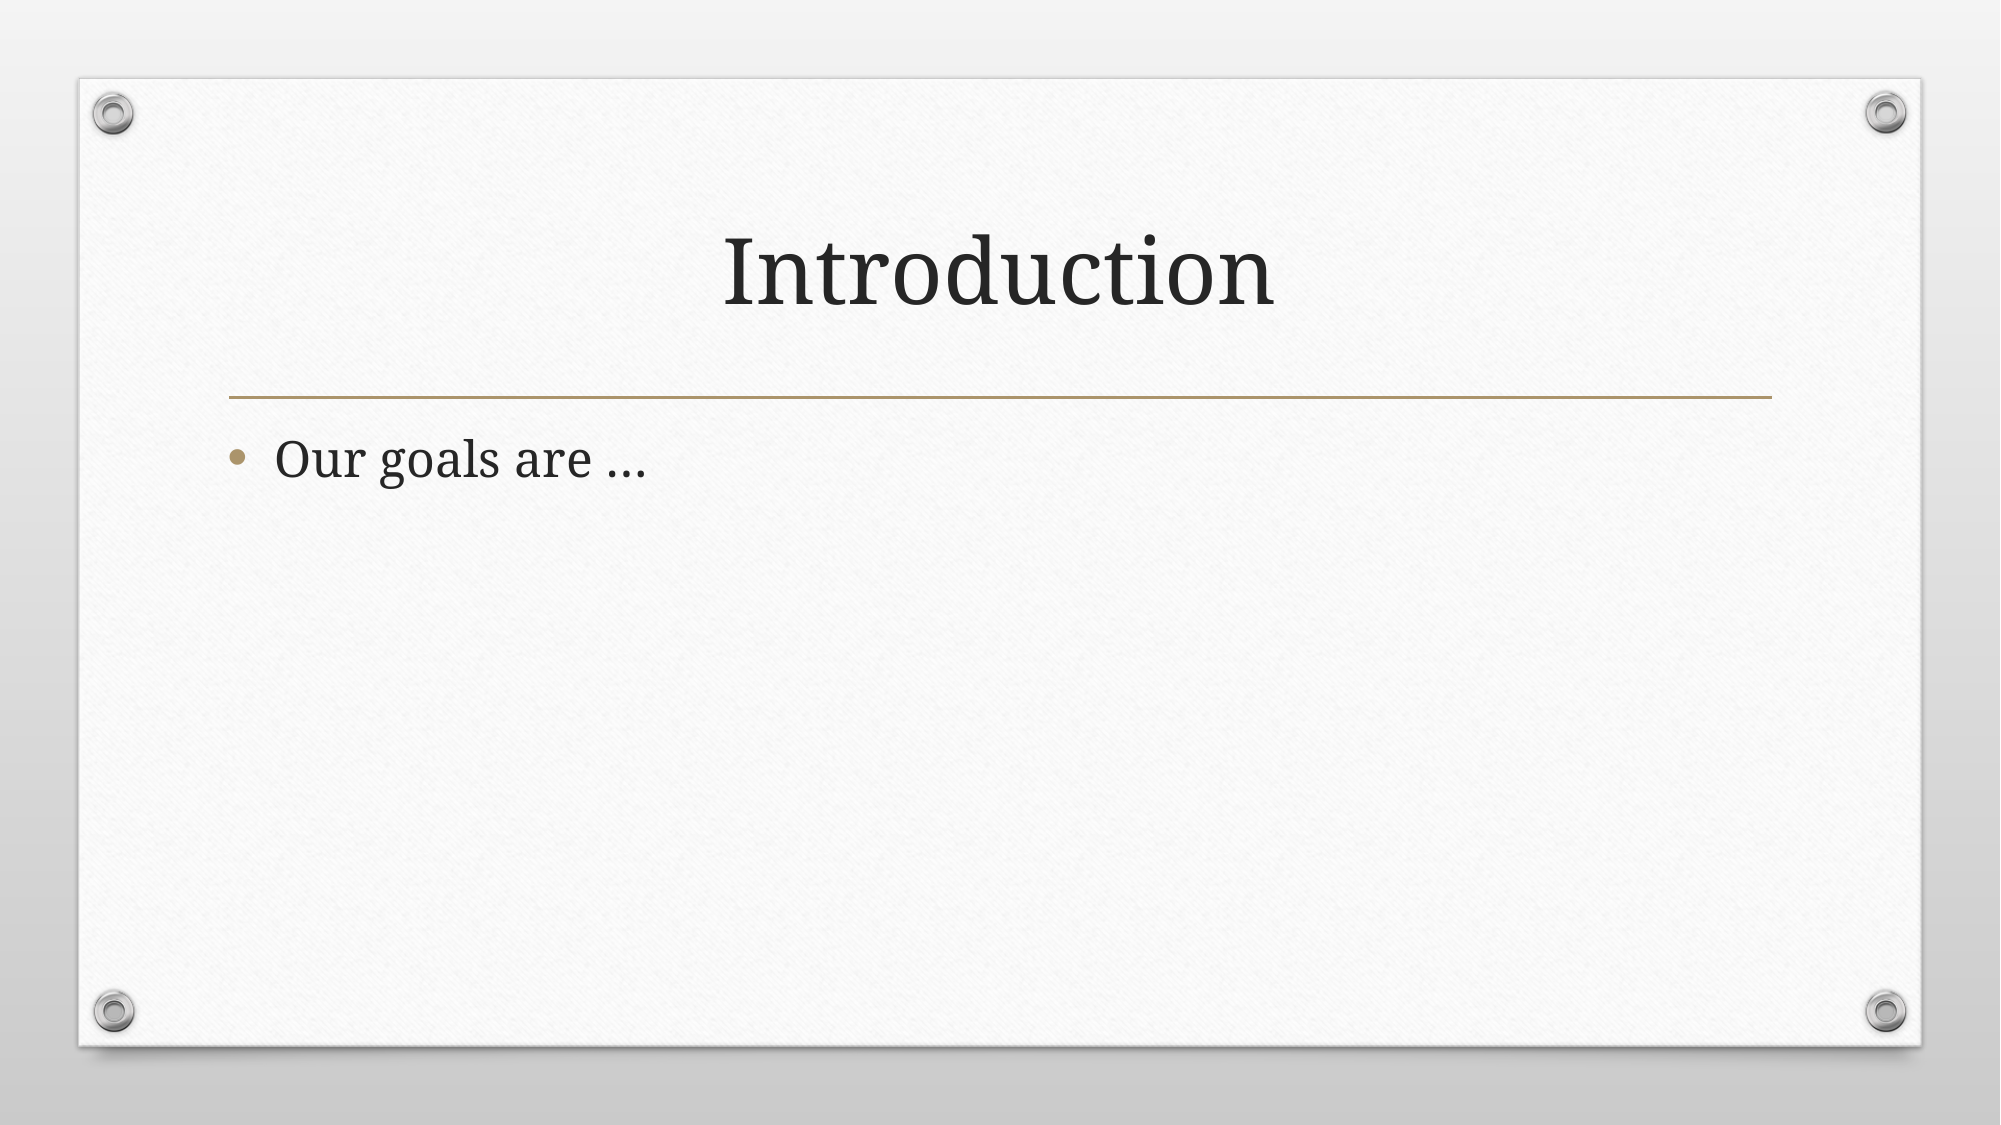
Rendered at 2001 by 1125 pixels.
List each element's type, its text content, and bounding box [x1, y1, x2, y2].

title Introduction [212, 161, 1788, 375]
picture [0, 0, 2000, 1125]
list Our goals are … [212, 419, 1788, 964]
